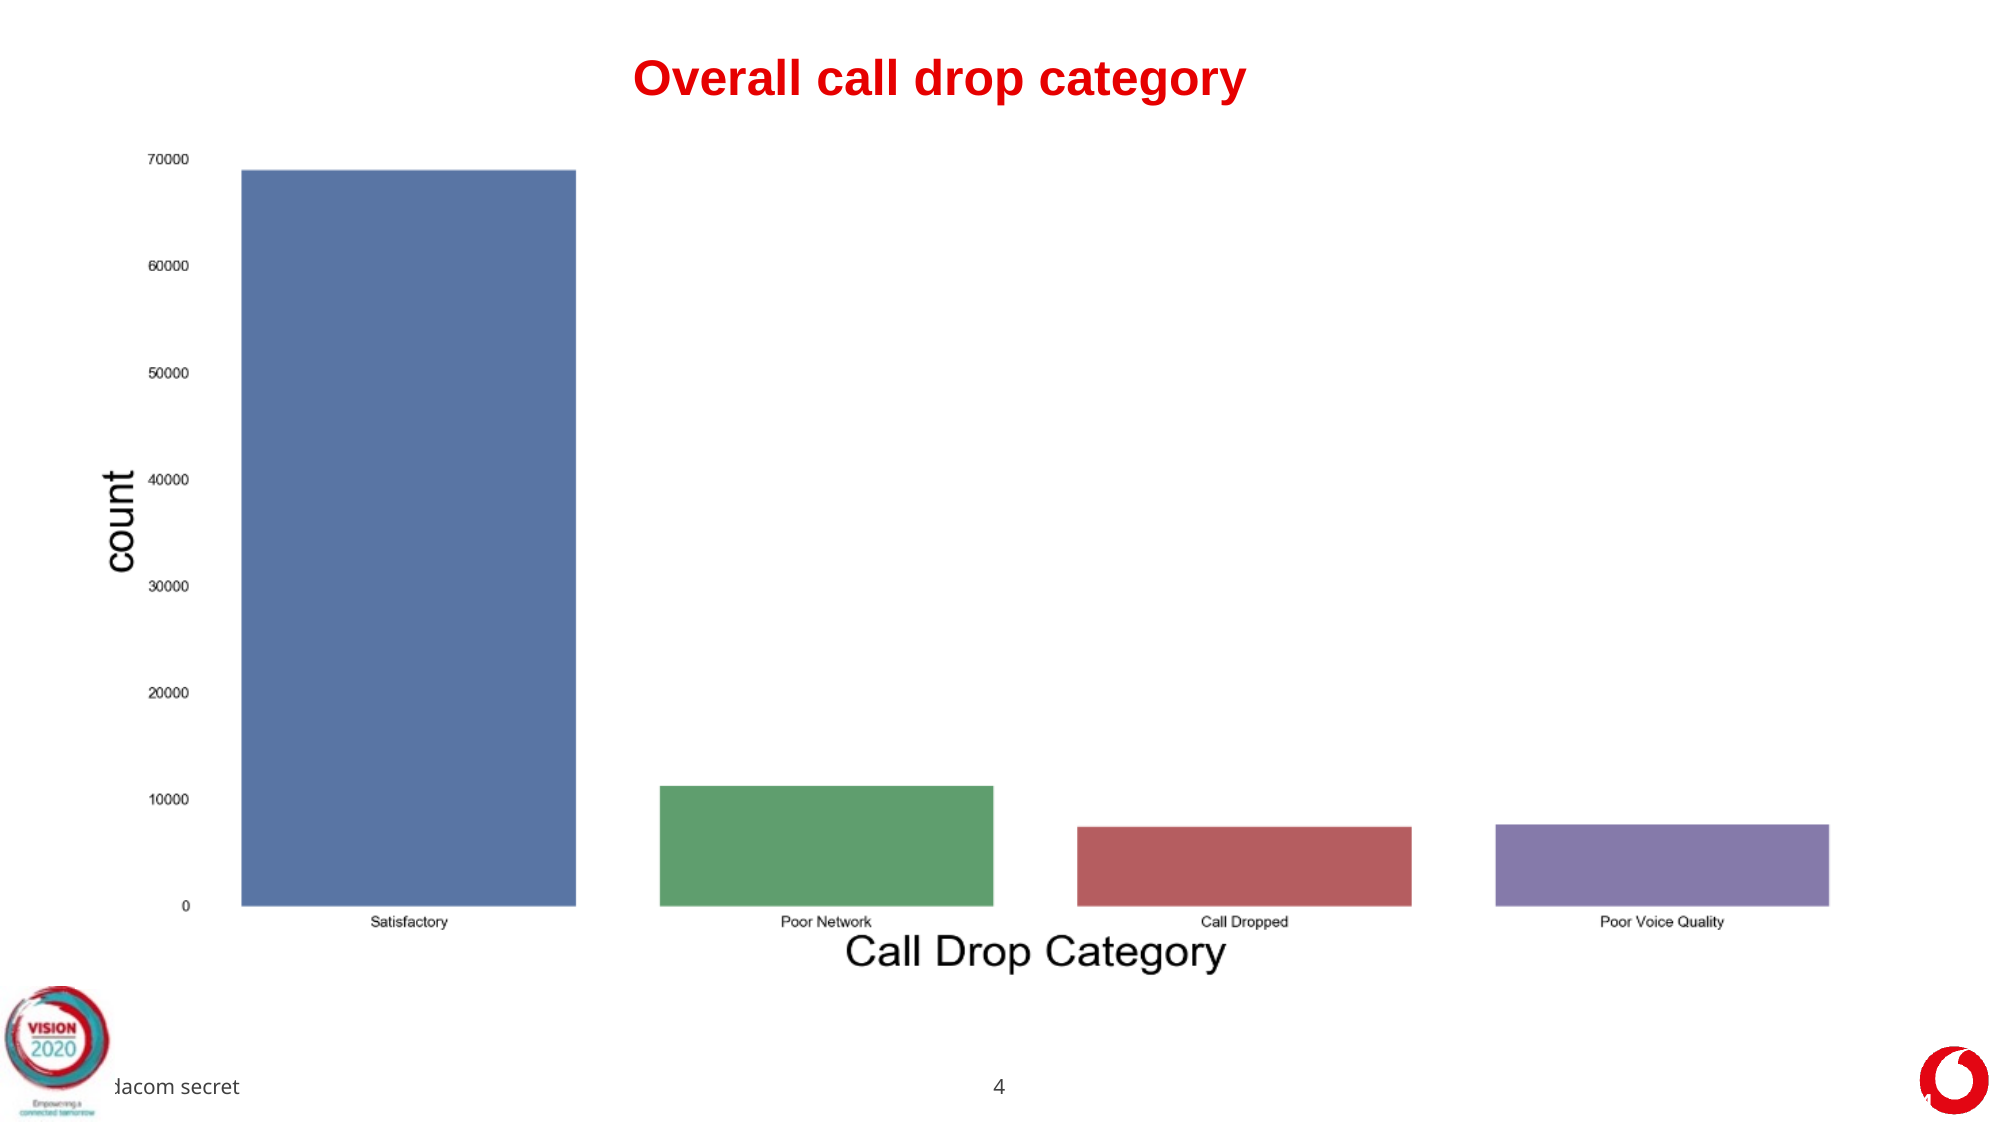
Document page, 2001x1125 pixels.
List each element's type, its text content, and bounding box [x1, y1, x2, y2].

picture [0, 986, 115, 1122]
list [75, 140, 1886, 989]
picture [1919, 1045, 1989, 1077]
title Overall call drop category [99, 44, 1809, 140]
slide_number 4 [1899, 1077, 1990, 1125]
